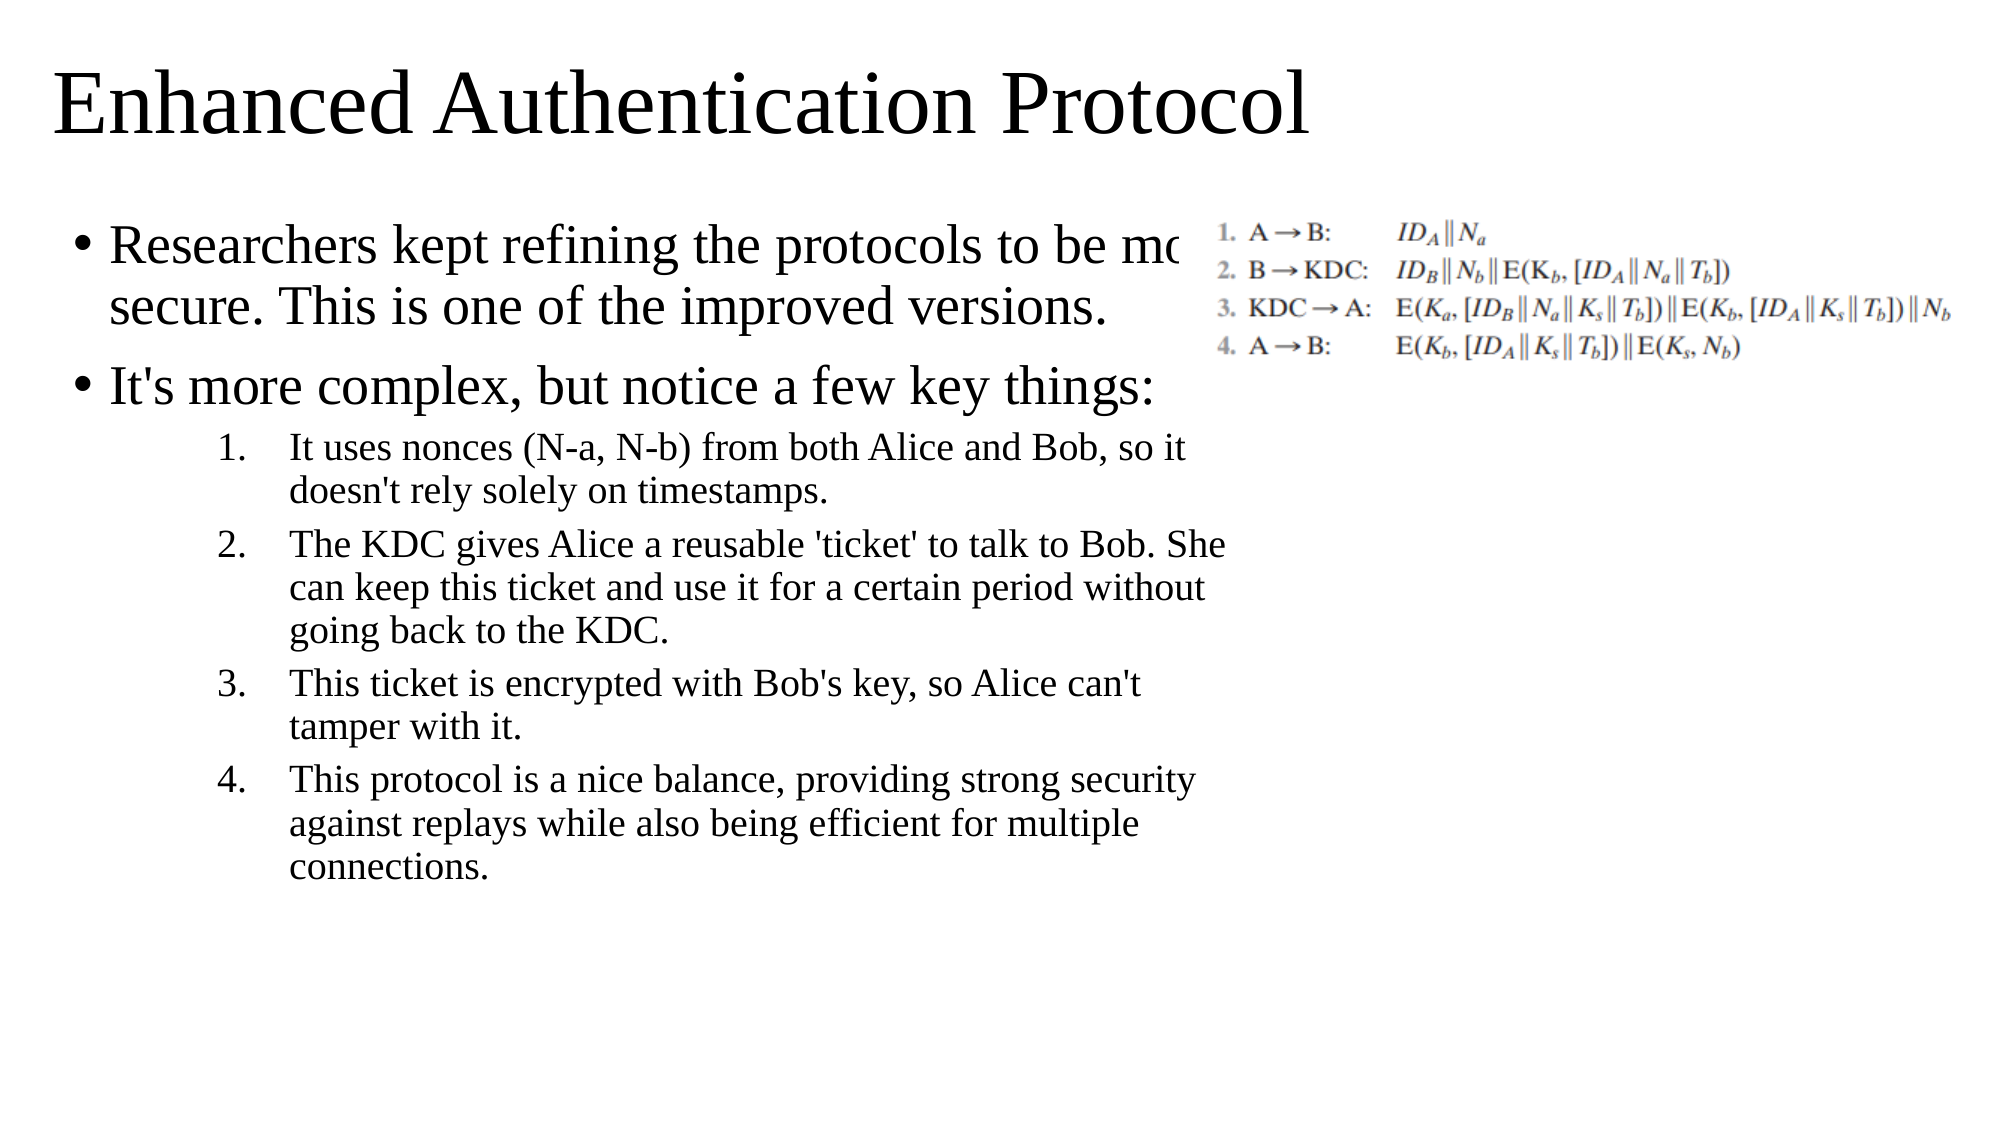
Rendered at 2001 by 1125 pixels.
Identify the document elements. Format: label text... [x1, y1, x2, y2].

title Enhanced Authentication Protocol [37, 36, 1763, 172]
list Researchers kept refining the protocols to be more secure. This is one of the improved versions. It's more complex, but notice a few key things: It uses nonces (N-a, N-b) from both Alice and Bob, so it doesn't rely solely on timestamps. The KDC gives Alice a reusable 'ticket' to talk to Bob. She can keep this ticket and use it for a certain period without going back to the KDC. This ticket is encrypted with Bob's key, so Alice can't tamper with it. This protocol is a nice balance, providing strong security against replays while also being efficient for multiple connections. [58, 208, 1258, 922]
picture [1179, 188, 1966, 368]
